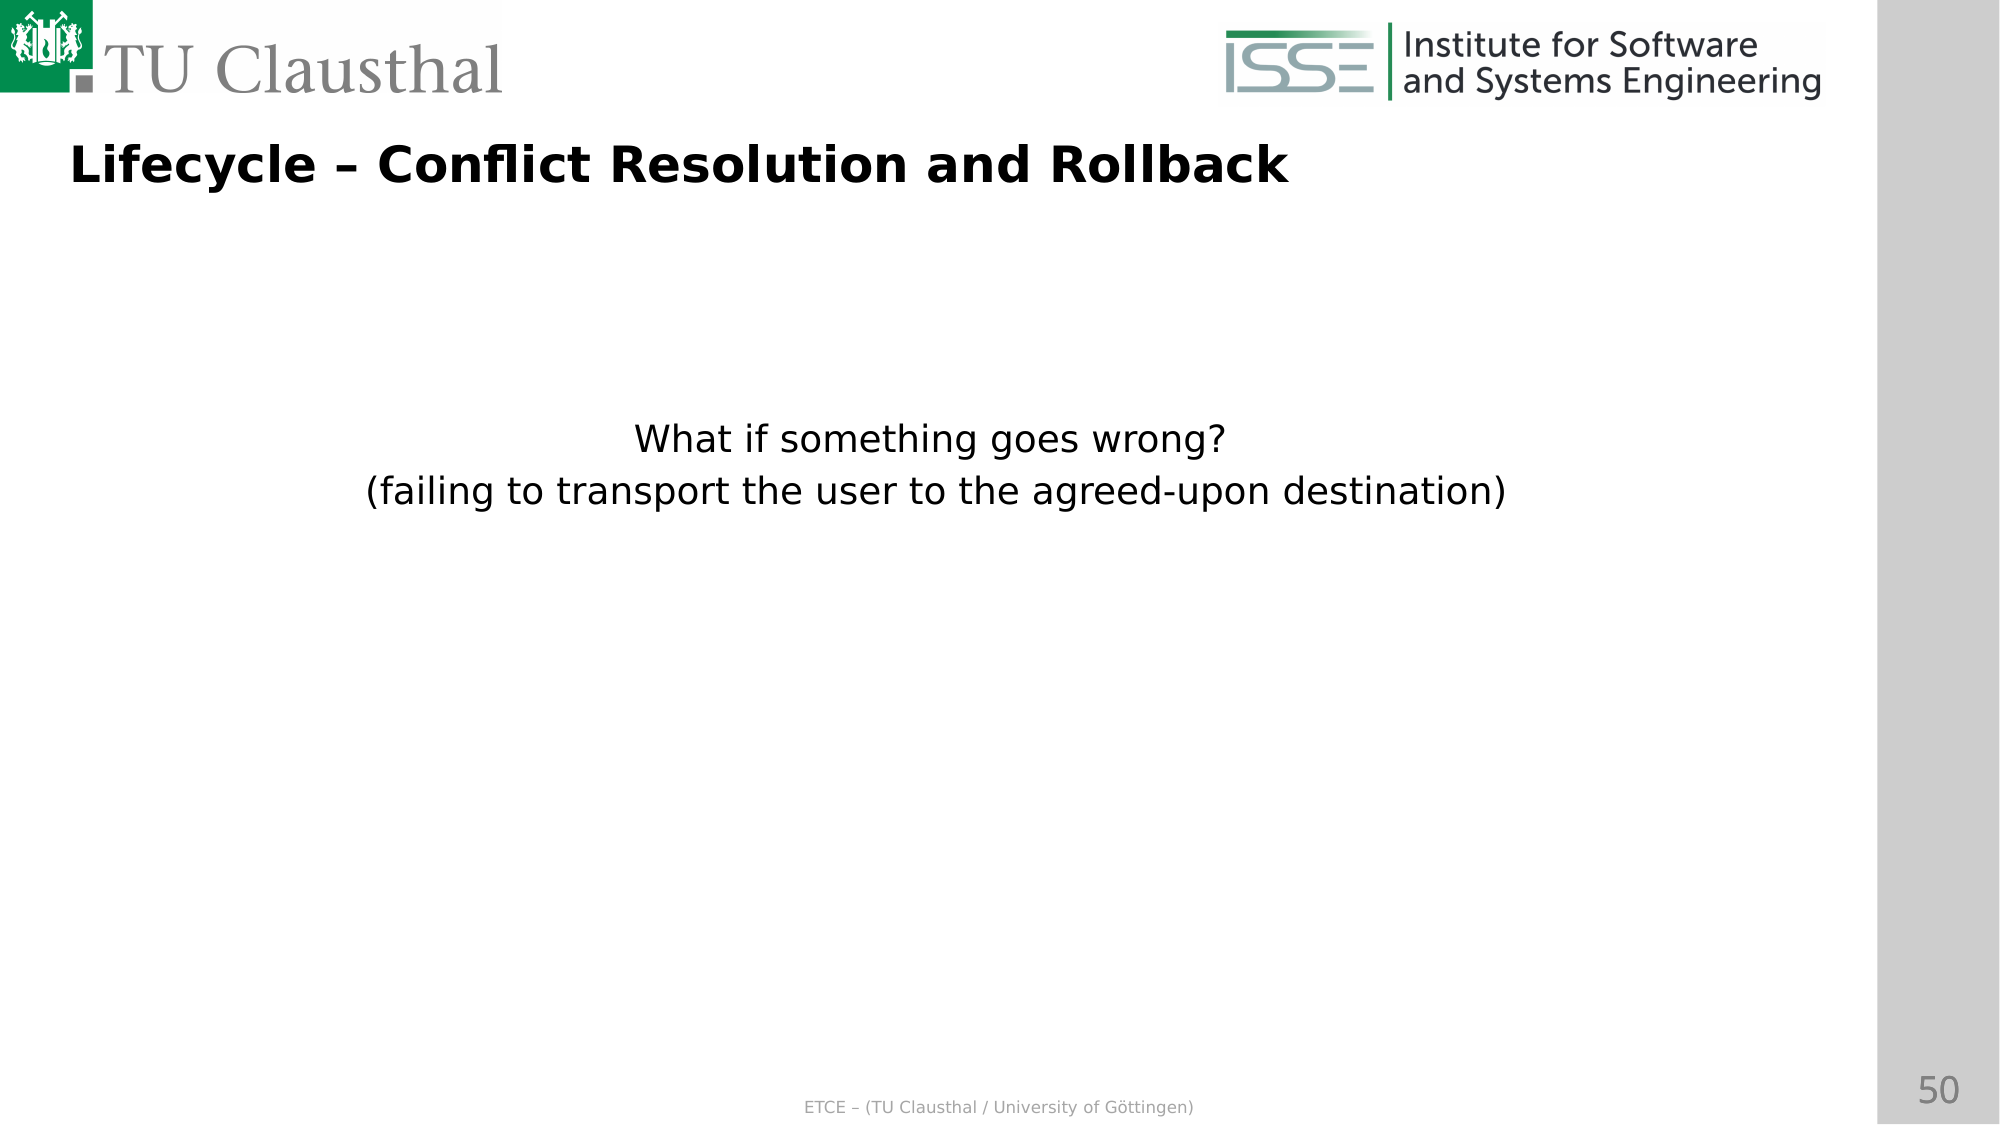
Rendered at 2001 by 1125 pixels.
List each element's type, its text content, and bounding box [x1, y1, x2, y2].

picture [0, 0, 502, 93]
text_box What if something goes wrong? (failing to transport the user to the agreed-upon destination) Two options: Immediate rollback Mediation process that is supervised by a conflict resolution escrow service Can be calming or disruptive [54, 208, 1819, 1035]
picture [1218, 22, 1826, 107]
text_box Lifecycle – Conflict Resolution and Rollback [54, 125, 1819, 208]
